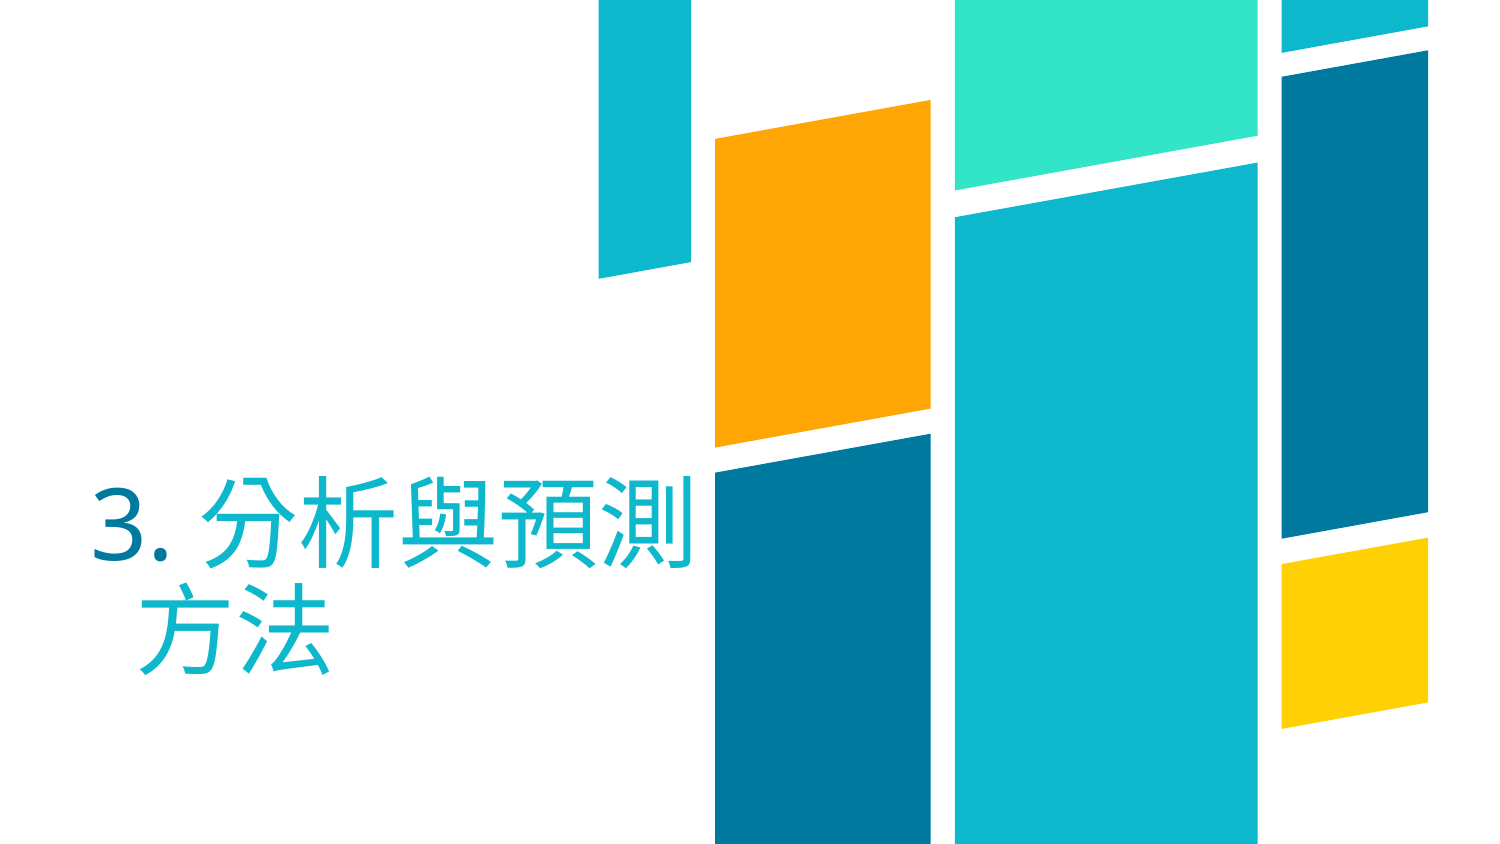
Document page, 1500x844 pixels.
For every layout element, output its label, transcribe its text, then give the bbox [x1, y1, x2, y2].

title 3.分析與預測 方法 [90, 499, 884, 690]
